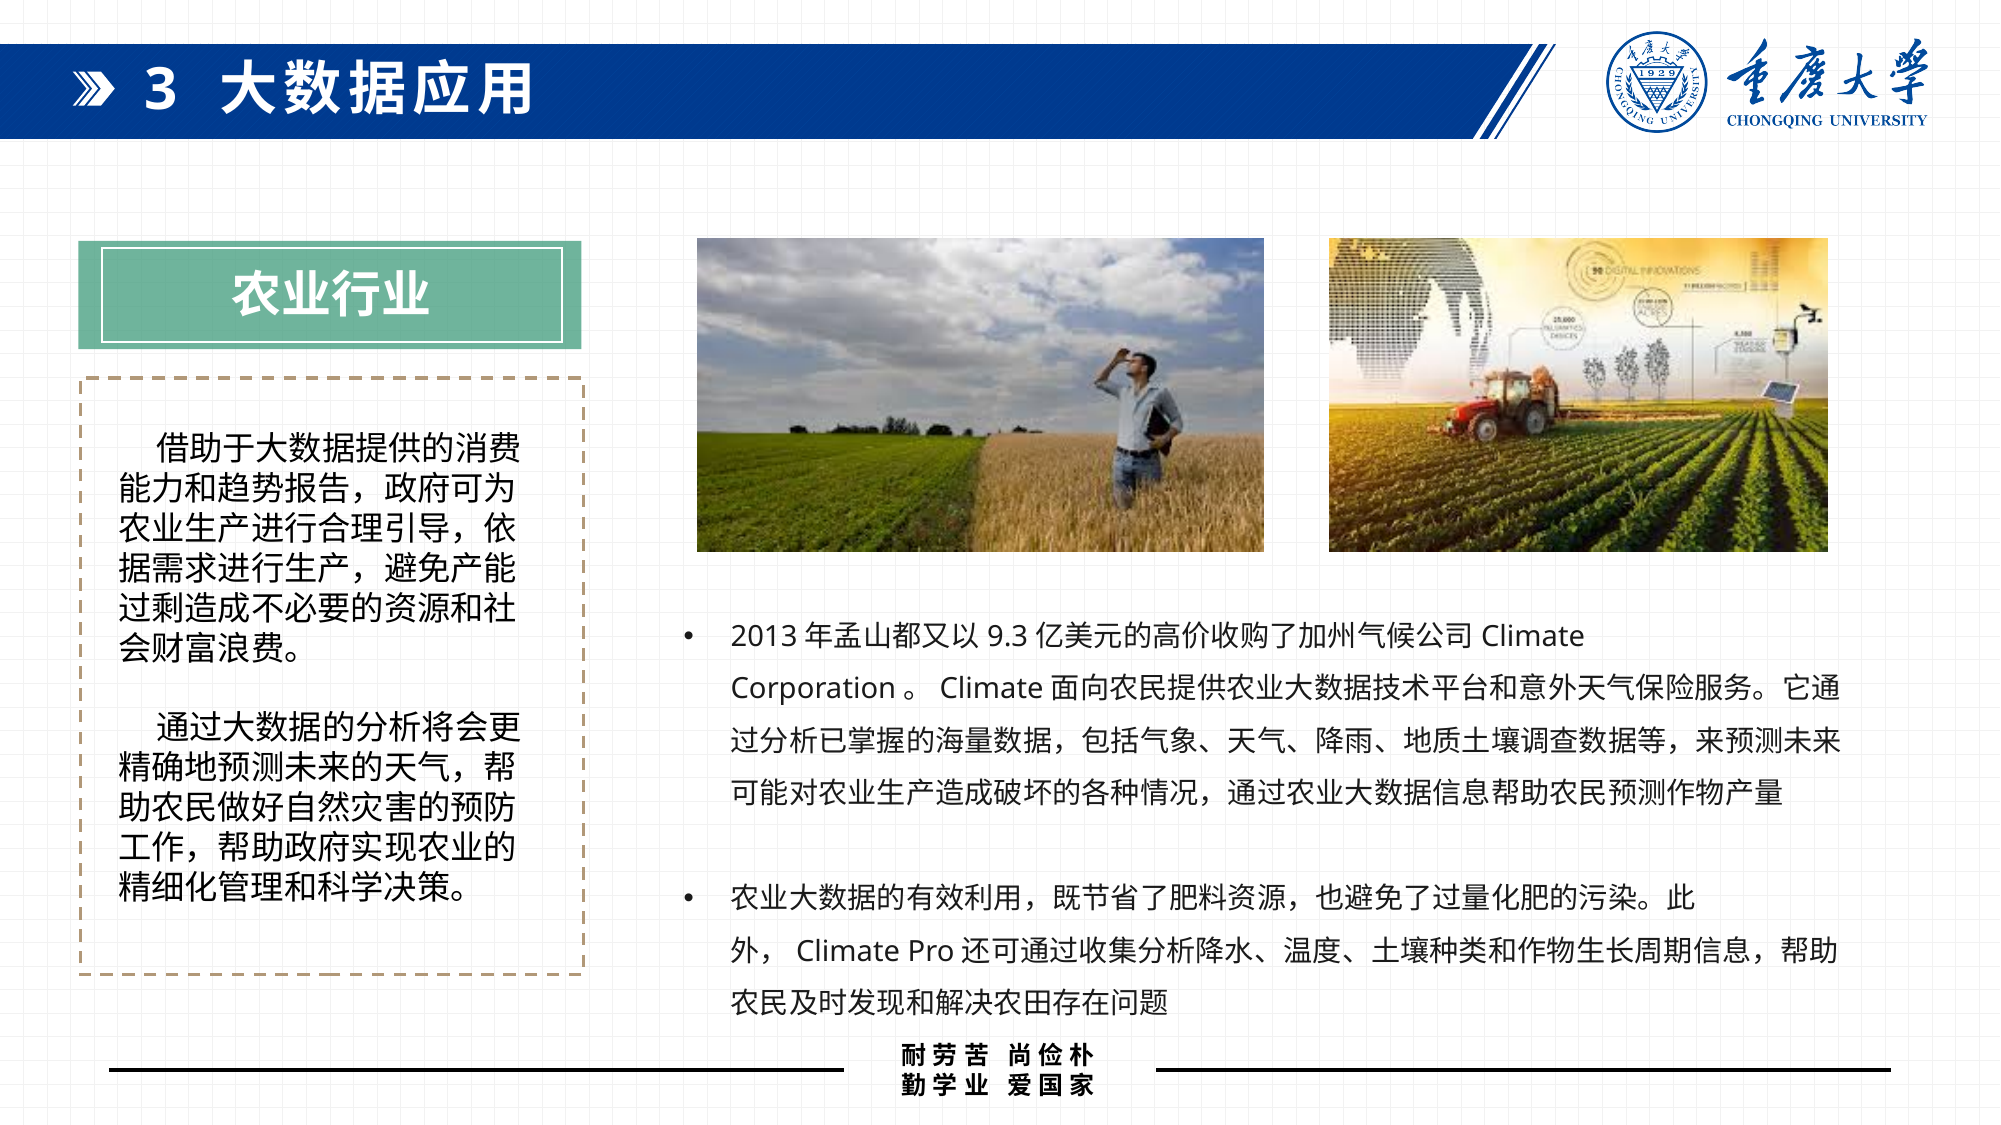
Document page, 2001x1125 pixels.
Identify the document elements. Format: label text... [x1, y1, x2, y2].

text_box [78, 240, 582, 350]
list 3 大数据应用 [108, 51, 1356, 136]
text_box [80, 377, 584, 975]
picture [1329, 238, 1828, 552]
picture [1606, 31, 1928, 133]
picture [697, 238, 1264, 552]
text_box 2013年孟山都又以9.3亿美元的高价收购了加州气候公司Climate Corporation。Climate面向农民提供农业大数据技术平台和意外天气保险服务。它通过分析已掌握的海量数据，包括气象、天气、降雨、地质土壤调查数据等，来预测未来可能对农业生产造成破坏的各种情况，通过农业大数据信息帮助农民预测作物产量 农业大数据的有效利用，既节省了肥料资源，也避免了过量化肥的污染。此外，Climate Pro还可通过收集分析降水、温度、土壤种类和作物生长周期信息，帮助农民及时发现和解决农田存在问题 [668, 592, 1866, 1072]
